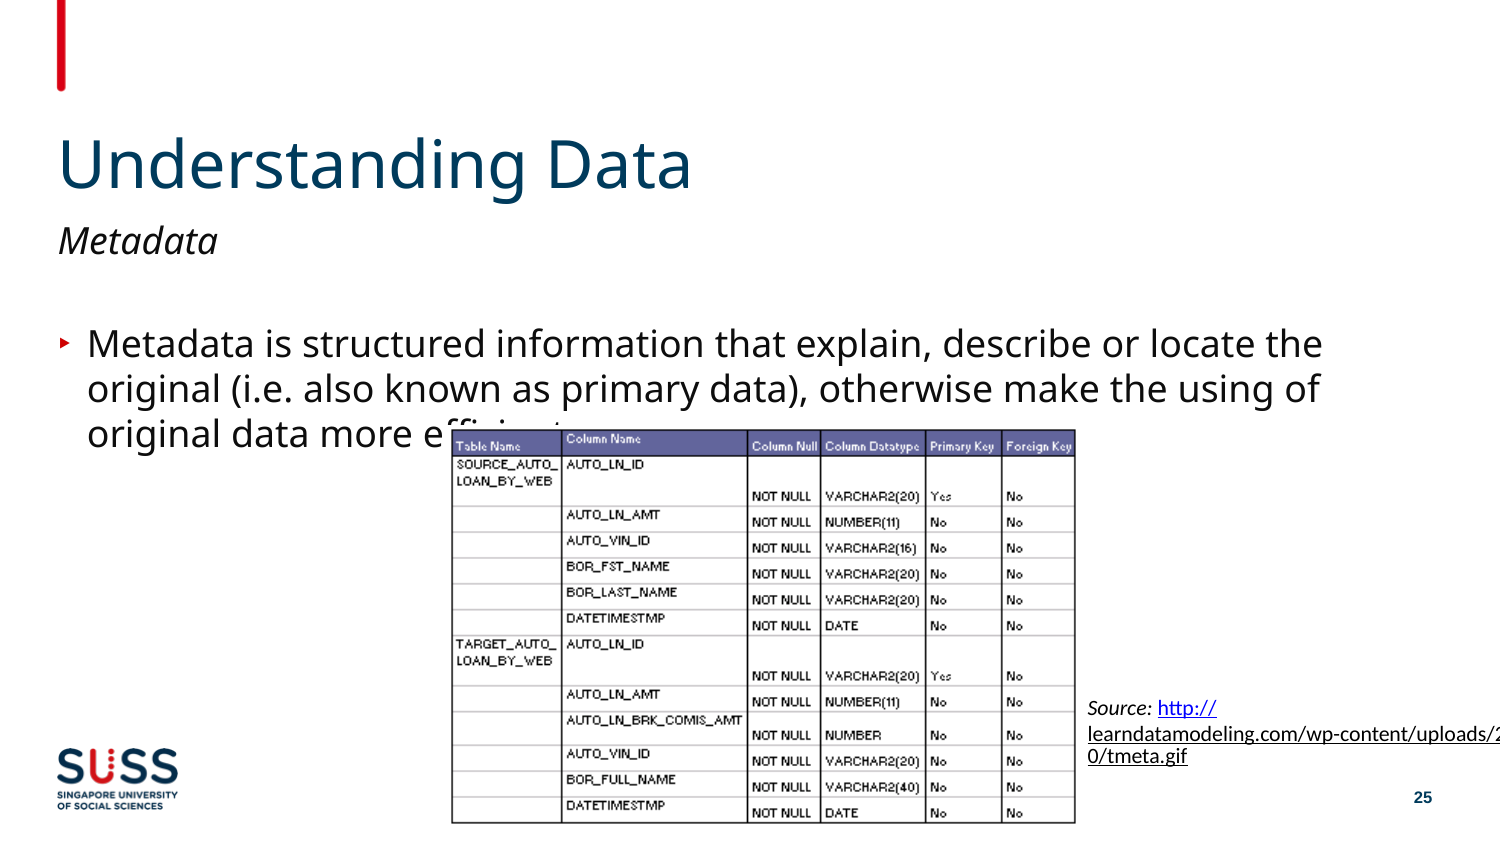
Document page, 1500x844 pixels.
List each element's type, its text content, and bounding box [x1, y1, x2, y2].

picture [57, 748, 178, 810]
list Metadata is structured information that explain, describe or locate the original (i.e. also known as primary data), otherwise make the using of original data more efficient [42, 312, 1448, 719]
text_box Source: http://learndatamodeling.com/wp-content/uploads/2015/10/tmeta.gif [1086, 686, 1500, 780]
picture [444, 425, 1082, 833]
list Metadata [42, 209, 1448, 278]
title Understanding Data [42, 74, 1448, 209]
picture [56, 0, 70, 74]
